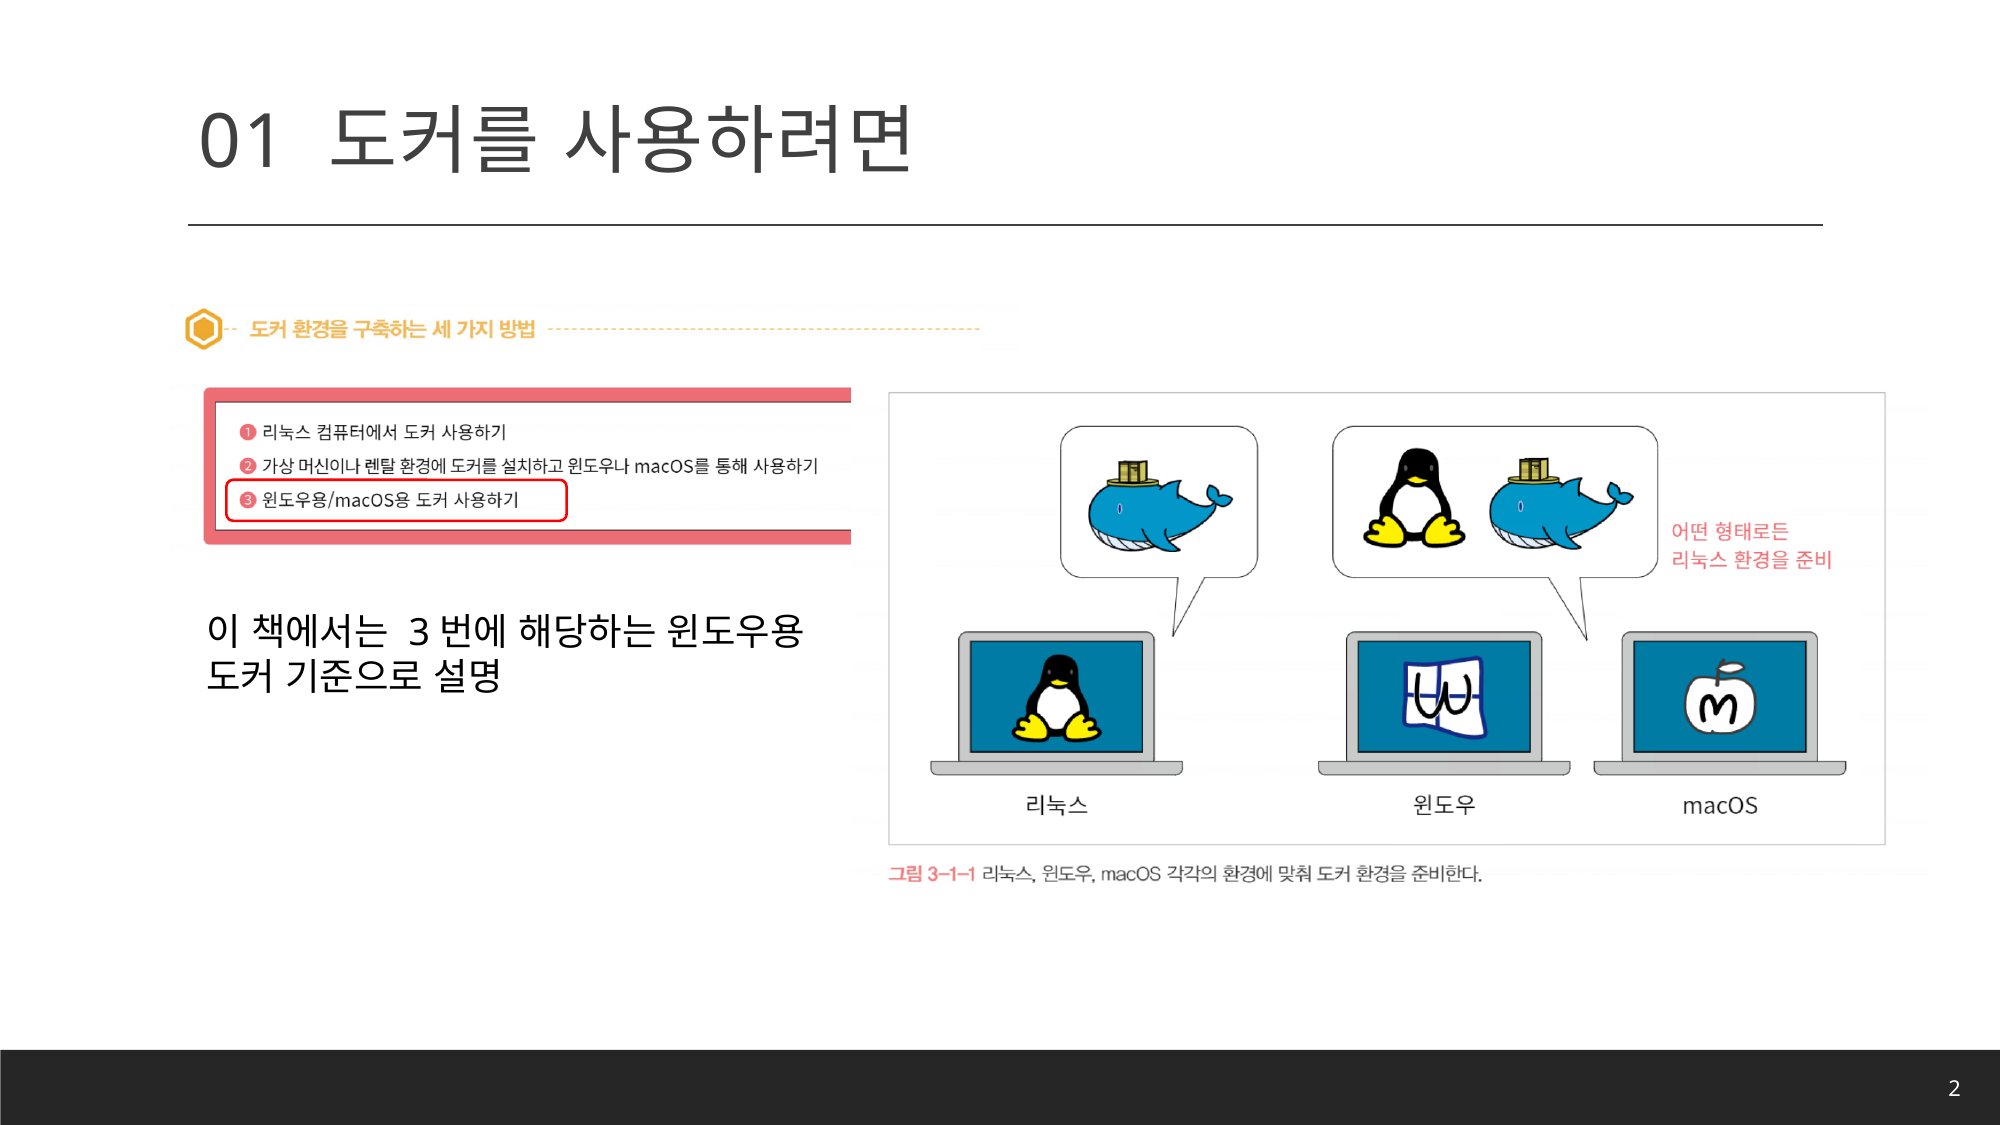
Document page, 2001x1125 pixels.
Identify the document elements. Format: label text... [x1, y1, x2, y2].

text_box 이 책에서는 3번에 해당하는 윈도우용 도커 기준으로 설명 [191, 600, 847, 706]
title 01 도커를 사용하려면 [180, 47, 1831, 198]
picture [170, 298, 1930, 901]
slide_number 2 [1850, 1057, 1979, 1118]
